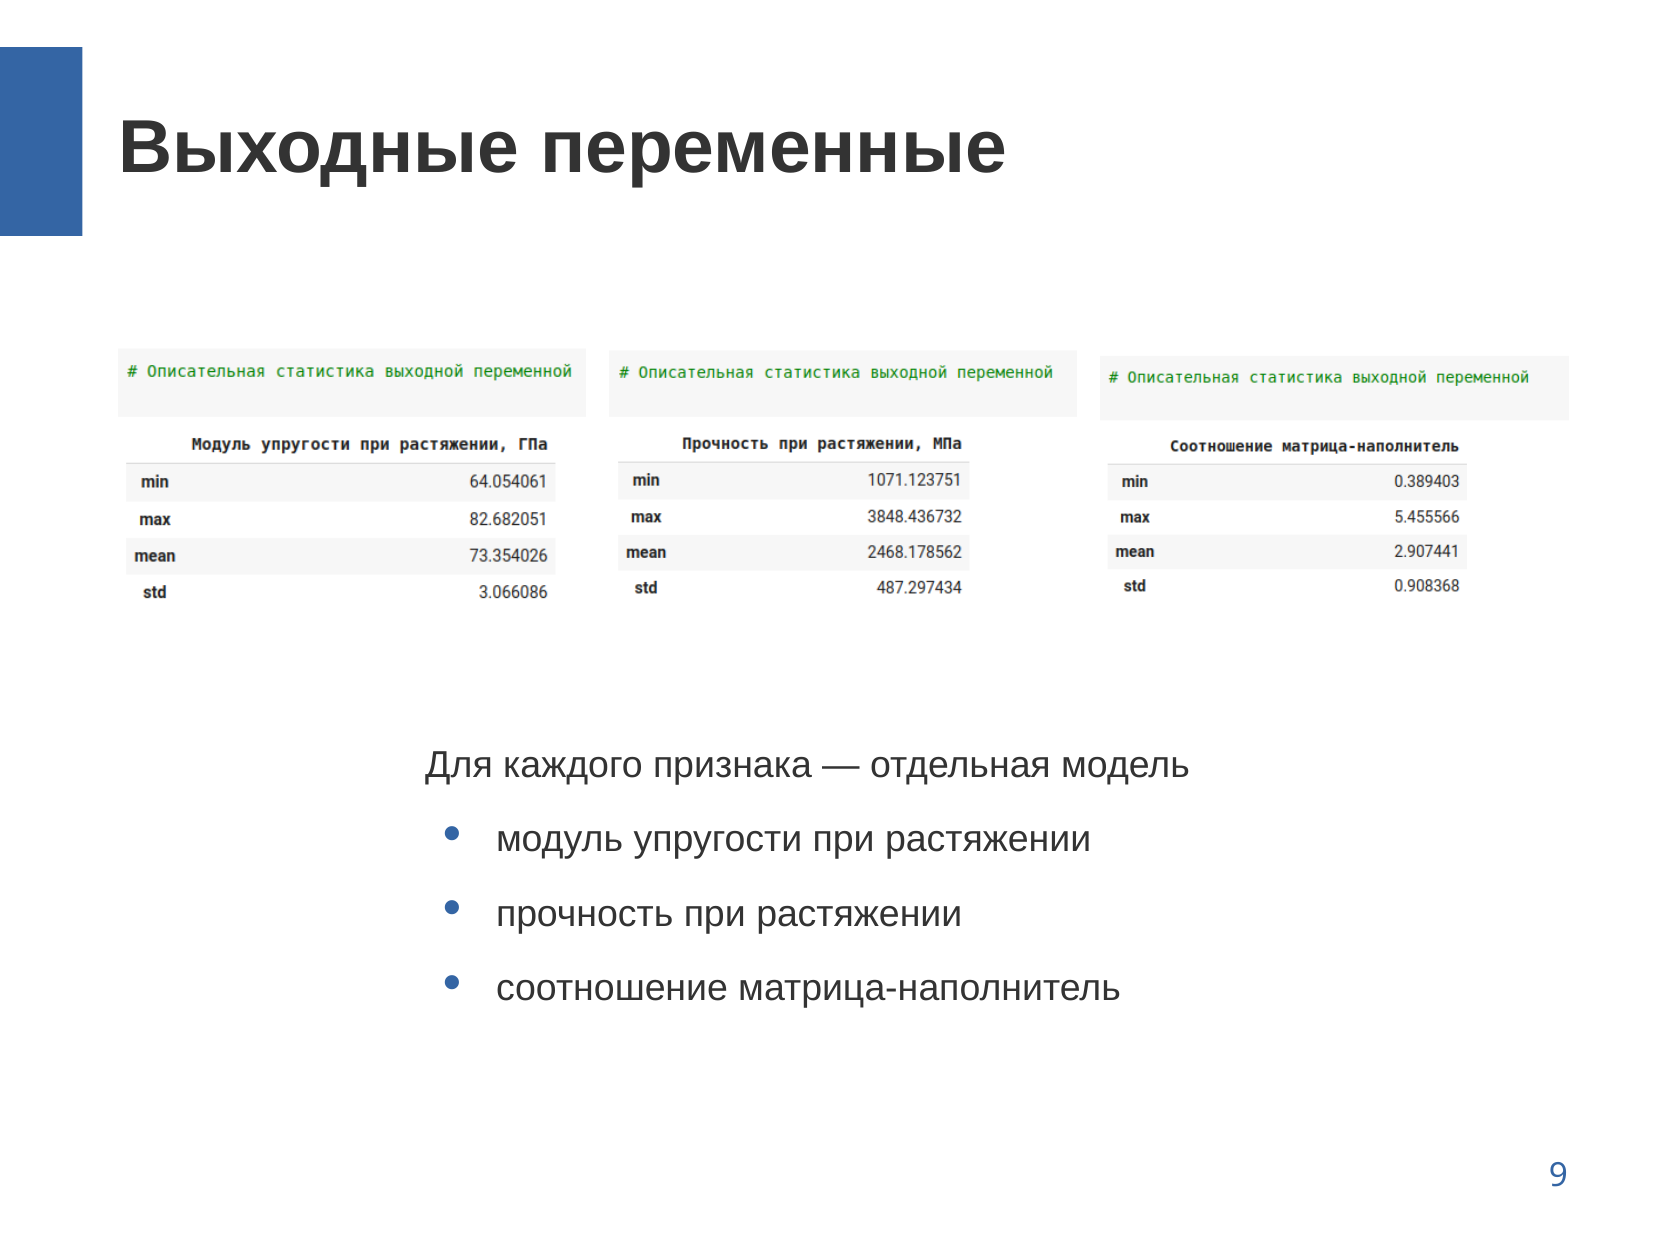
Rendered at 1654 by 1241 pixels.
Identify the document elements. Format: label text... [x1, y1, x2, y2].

picture [608, 347, 1078, 614]
picture [117, 344, 586, 617]
text_box Для каждого признака — отдельная модель модуль упругости при растяжении прочность при растяжении соотношение матрица-наполнитель [425, 655, 1205, 1093]
text_box Выходные переменные [118, 49, 1571, 236]
picture [1100, 336, 1569, 617]
